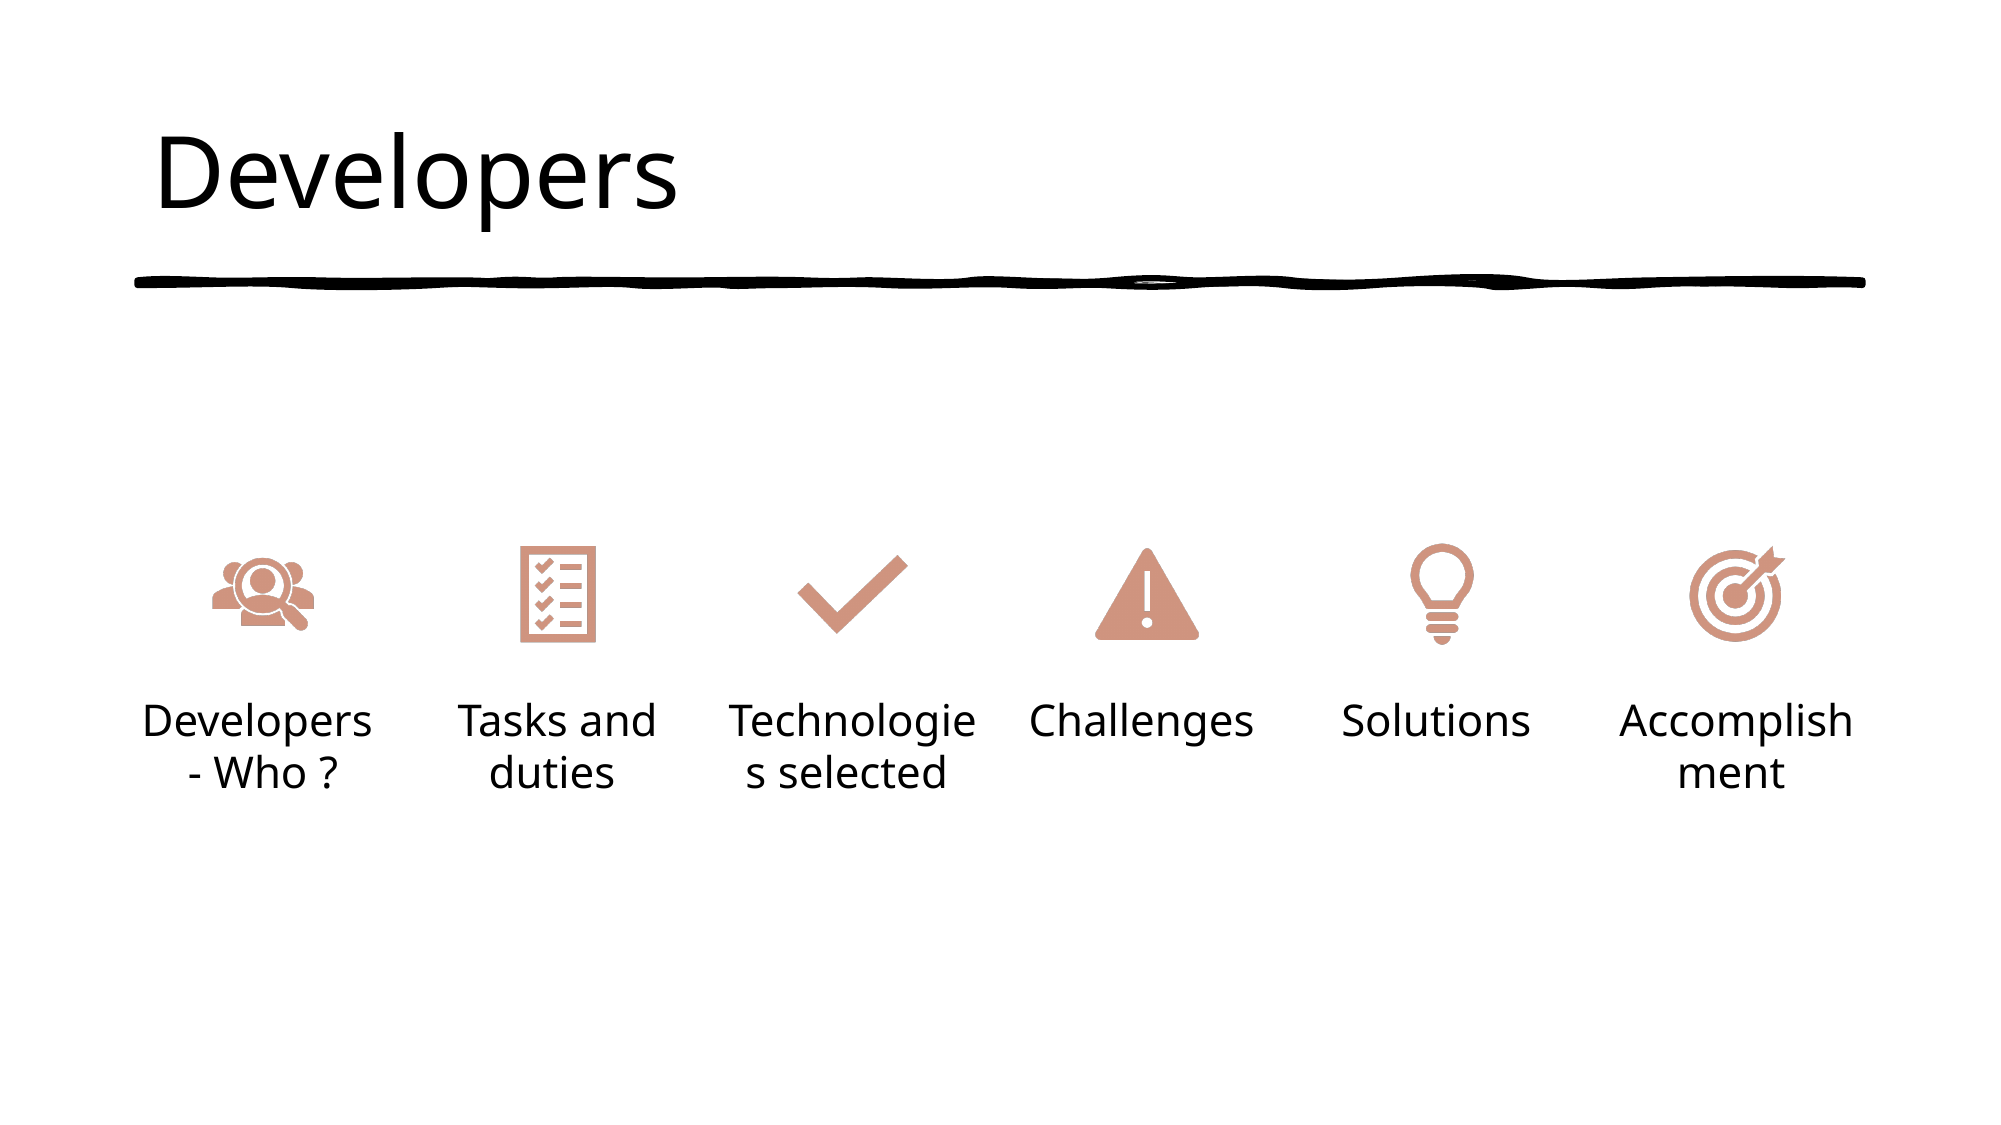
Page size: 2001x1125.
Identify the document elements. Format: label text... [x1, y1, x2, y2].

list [137, 316, 1863, 1014]
title Developers [137, 59, 1863, 278]
